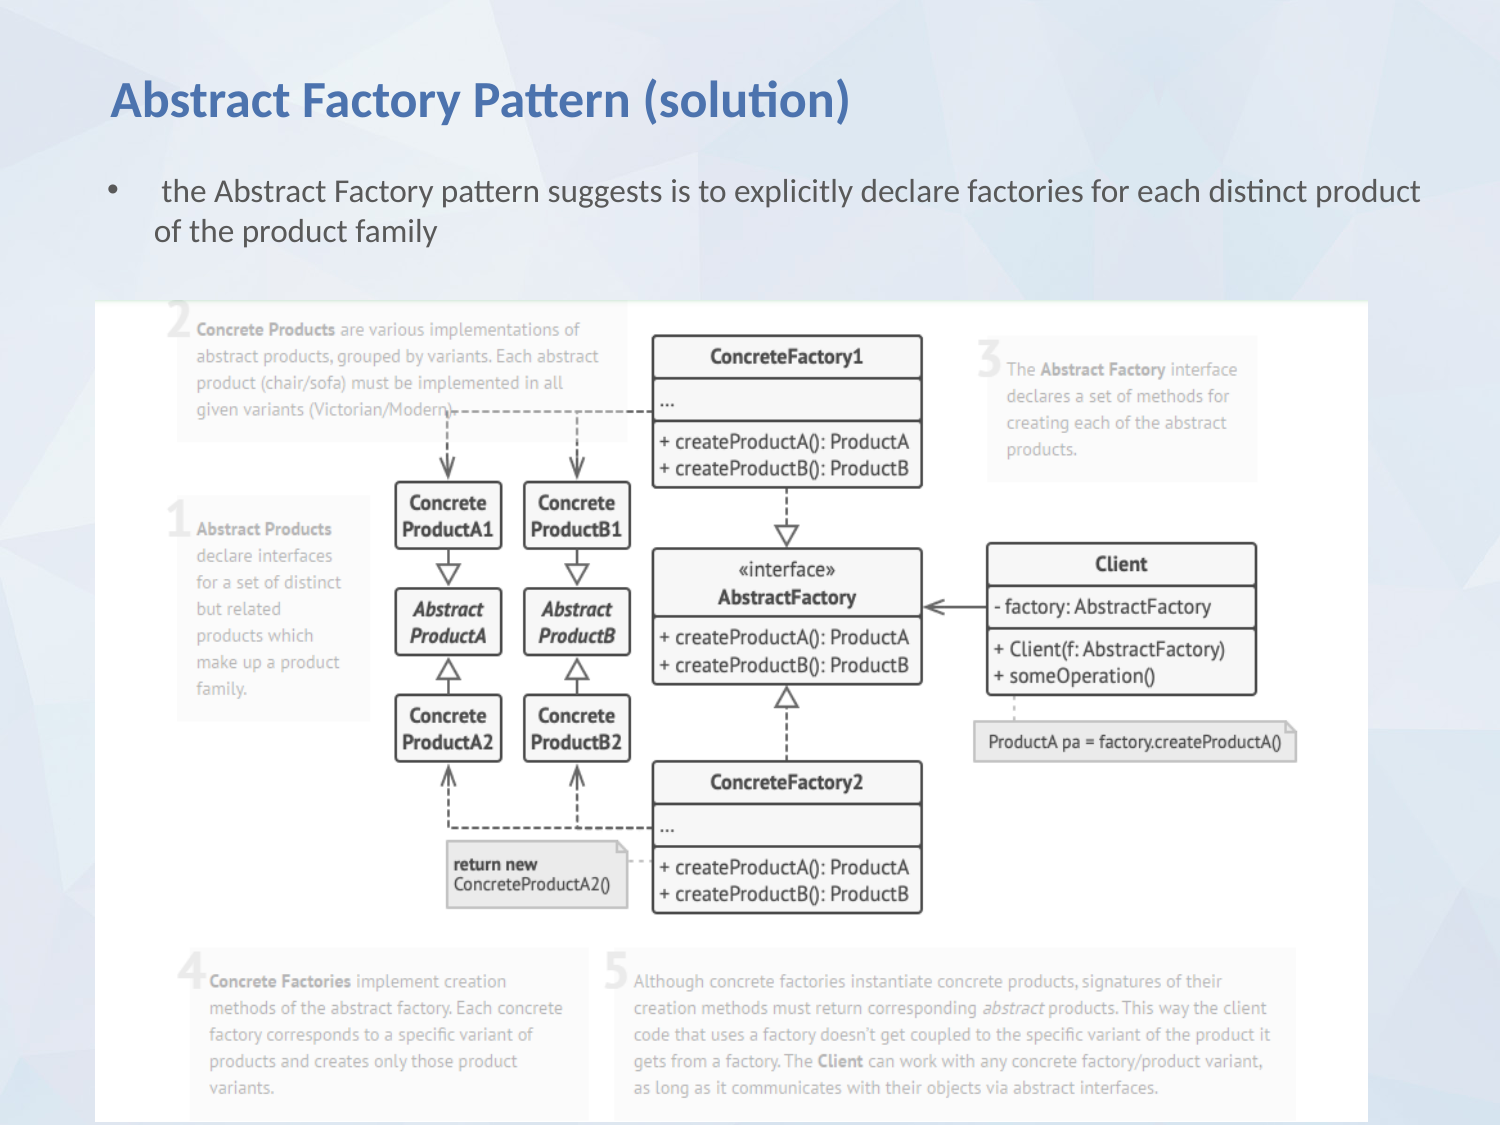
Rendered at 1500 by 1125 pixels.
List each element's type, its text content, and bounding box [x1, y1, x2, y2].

list the Abstract Factory pattern suggests is to explicitly declare factories for each distinct product of the product family [92, 161, 1471, 1125]
picture [95, 300, 1368, 1122]
title Abstract Factory Pattern (solution) [95, 30, 1341, 162]
picture [0, 0, 1500, 1125]
